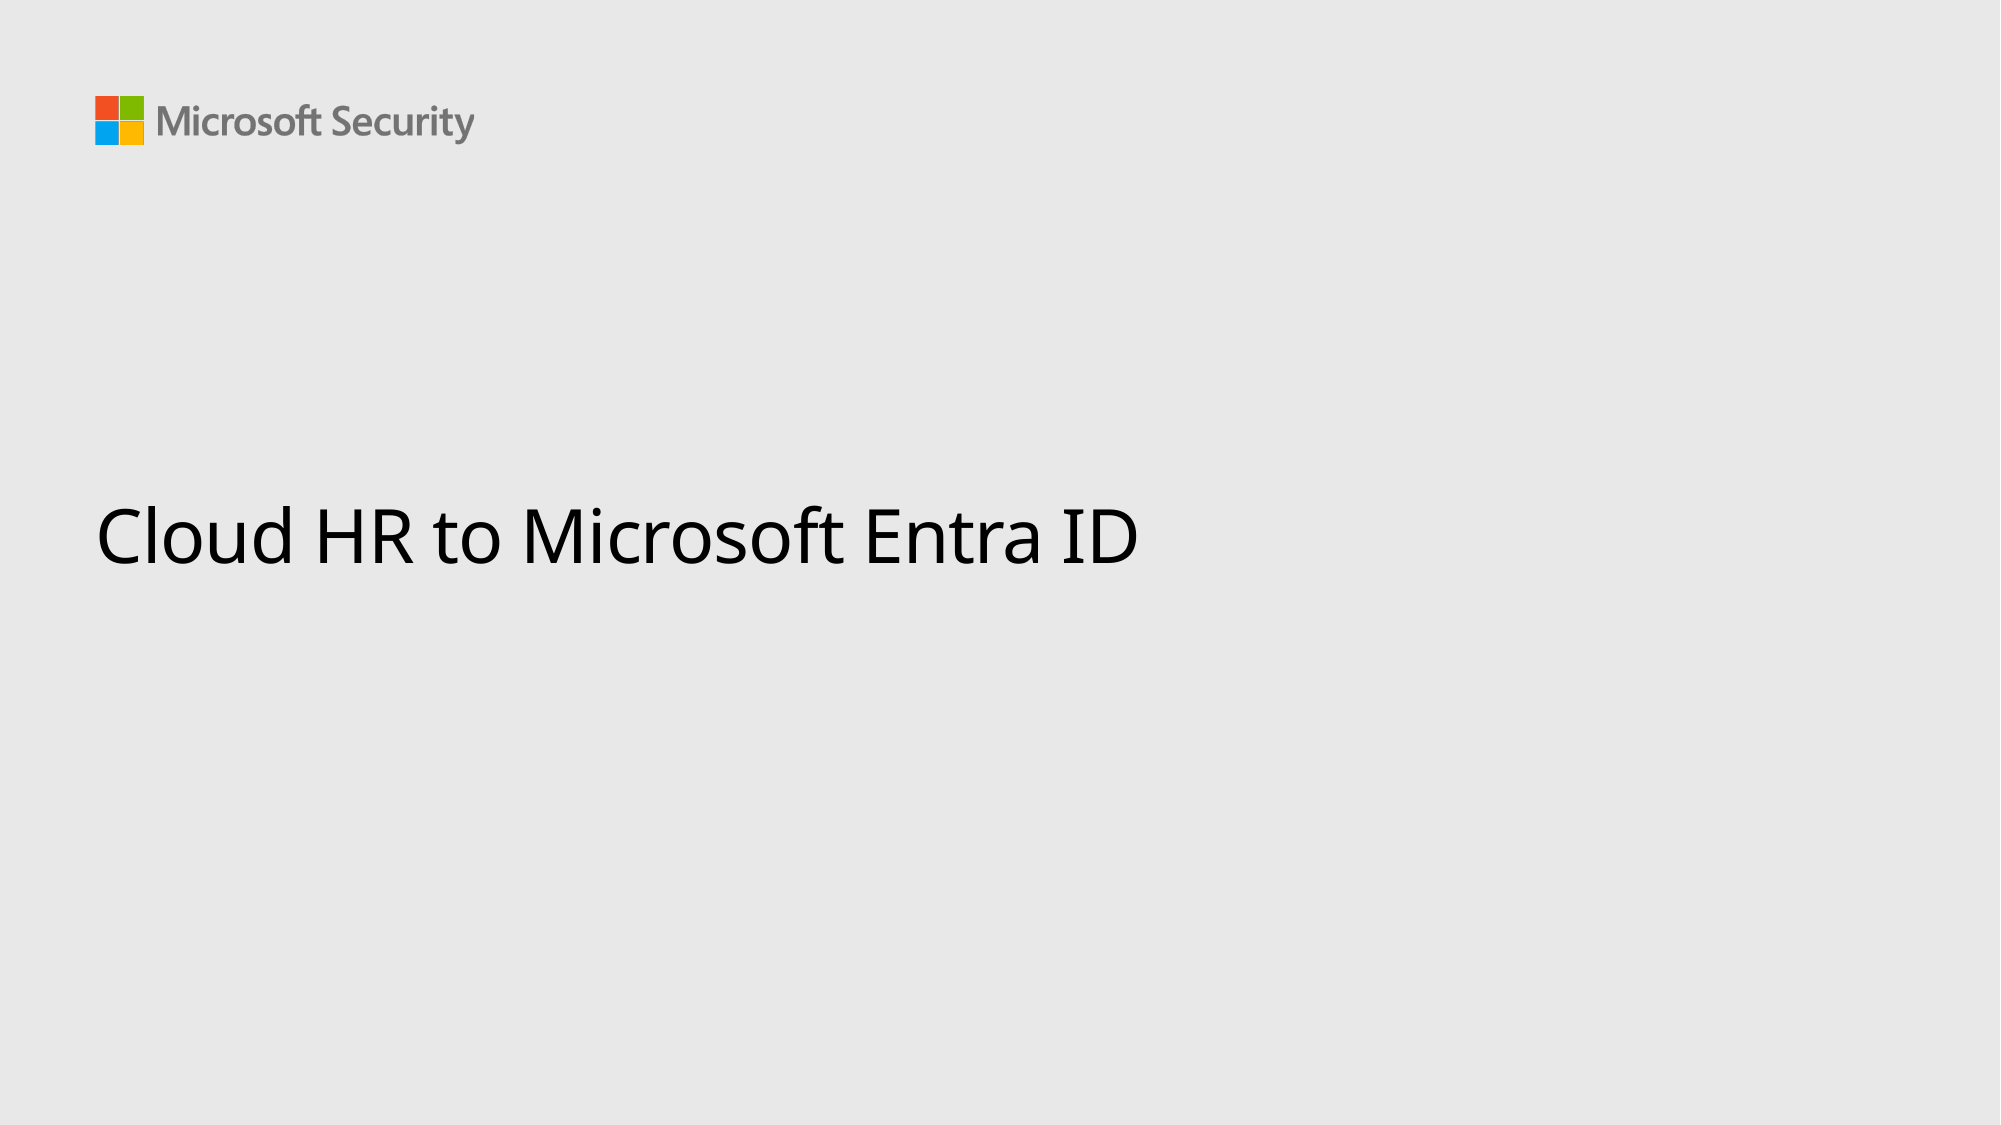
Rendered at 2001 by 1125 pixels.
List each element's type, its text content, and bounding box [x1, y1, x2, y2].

title Cloud HR to Microsoft Entra ID [95, 497, 1696, 580]
